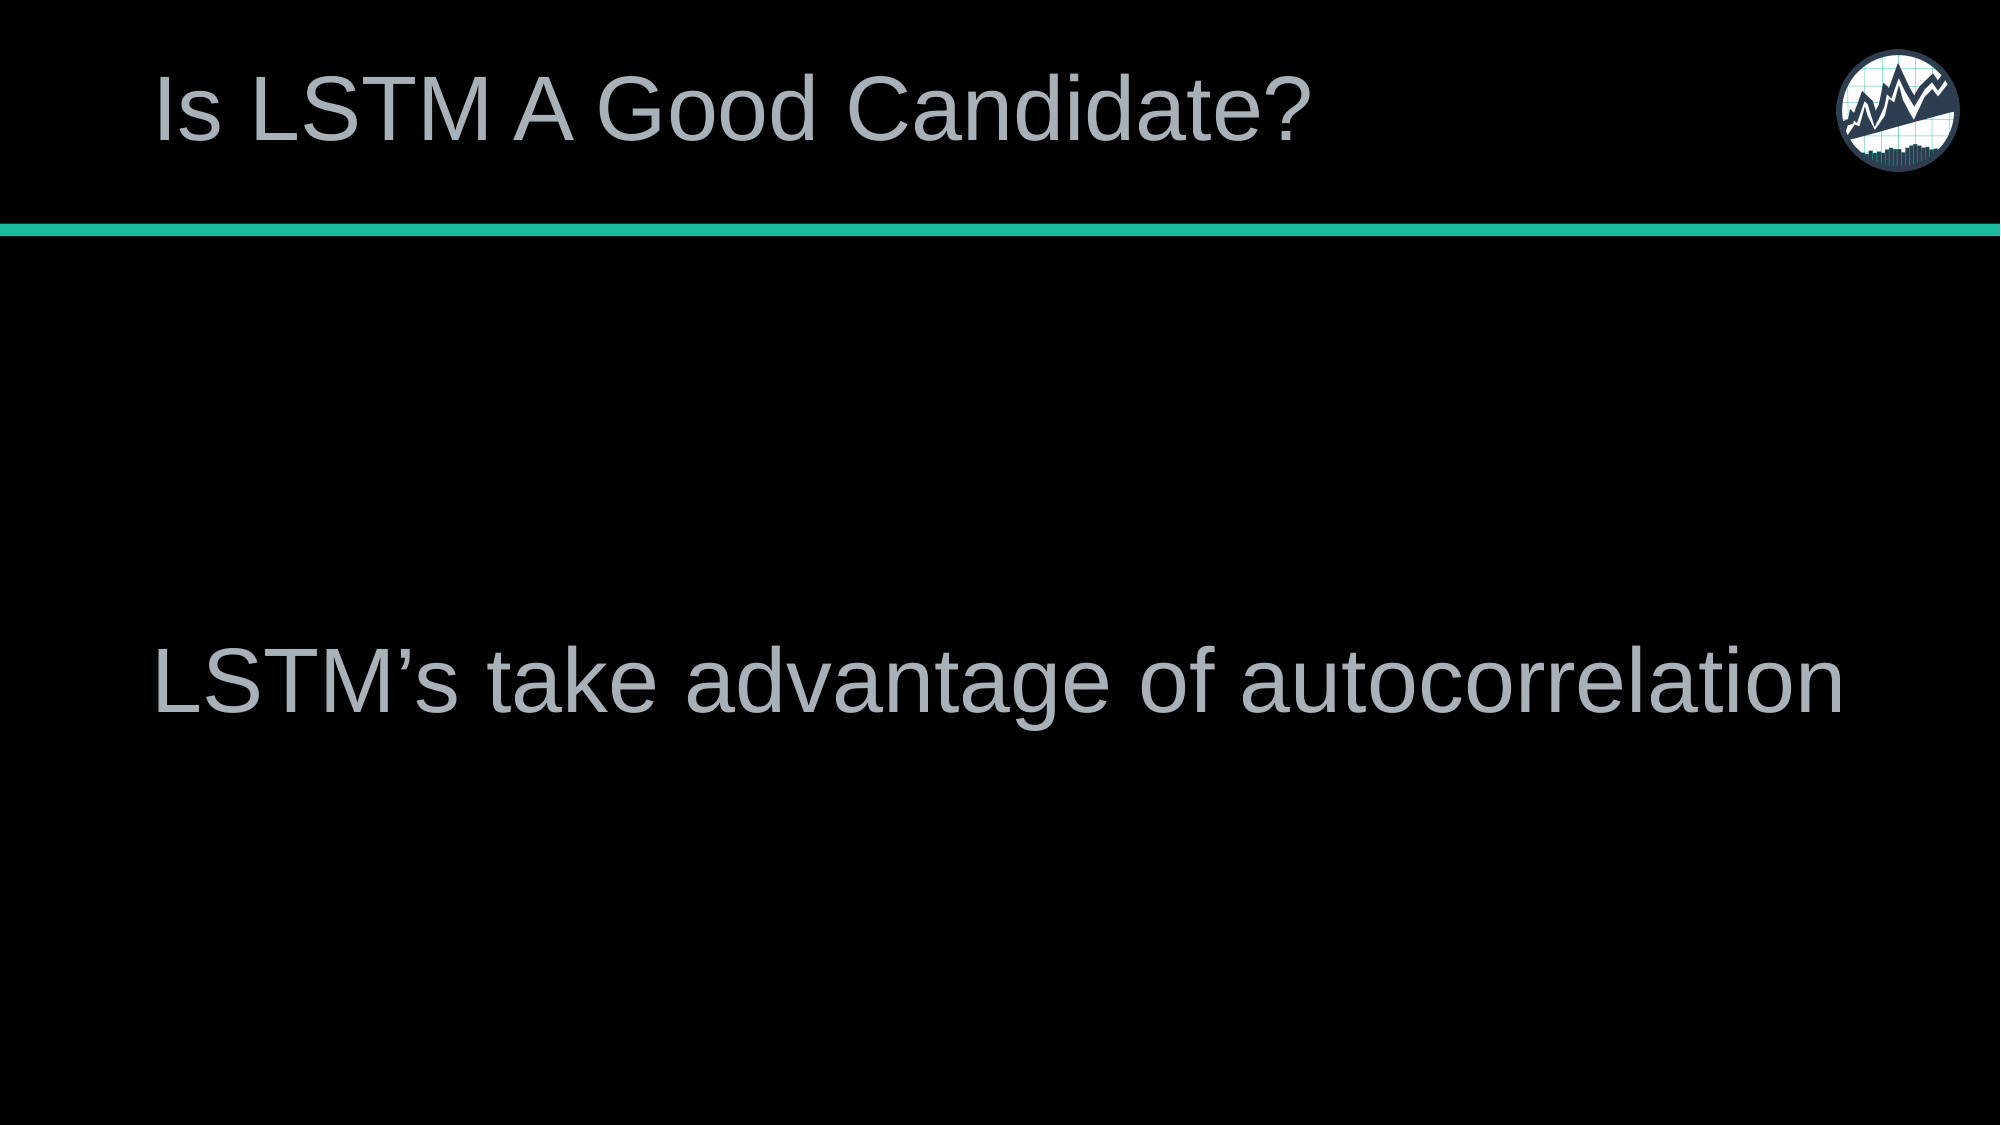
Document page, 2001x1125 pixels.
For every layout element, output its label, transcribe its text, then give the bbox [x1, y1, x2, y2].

text_box LSTM’s take advantage of autocorrelation [136, 613, 1864, 738]
picture [1863, 49, 1960, 172]
title Is LSTM A Good Candidate? [137, 23, 1863, 199]
